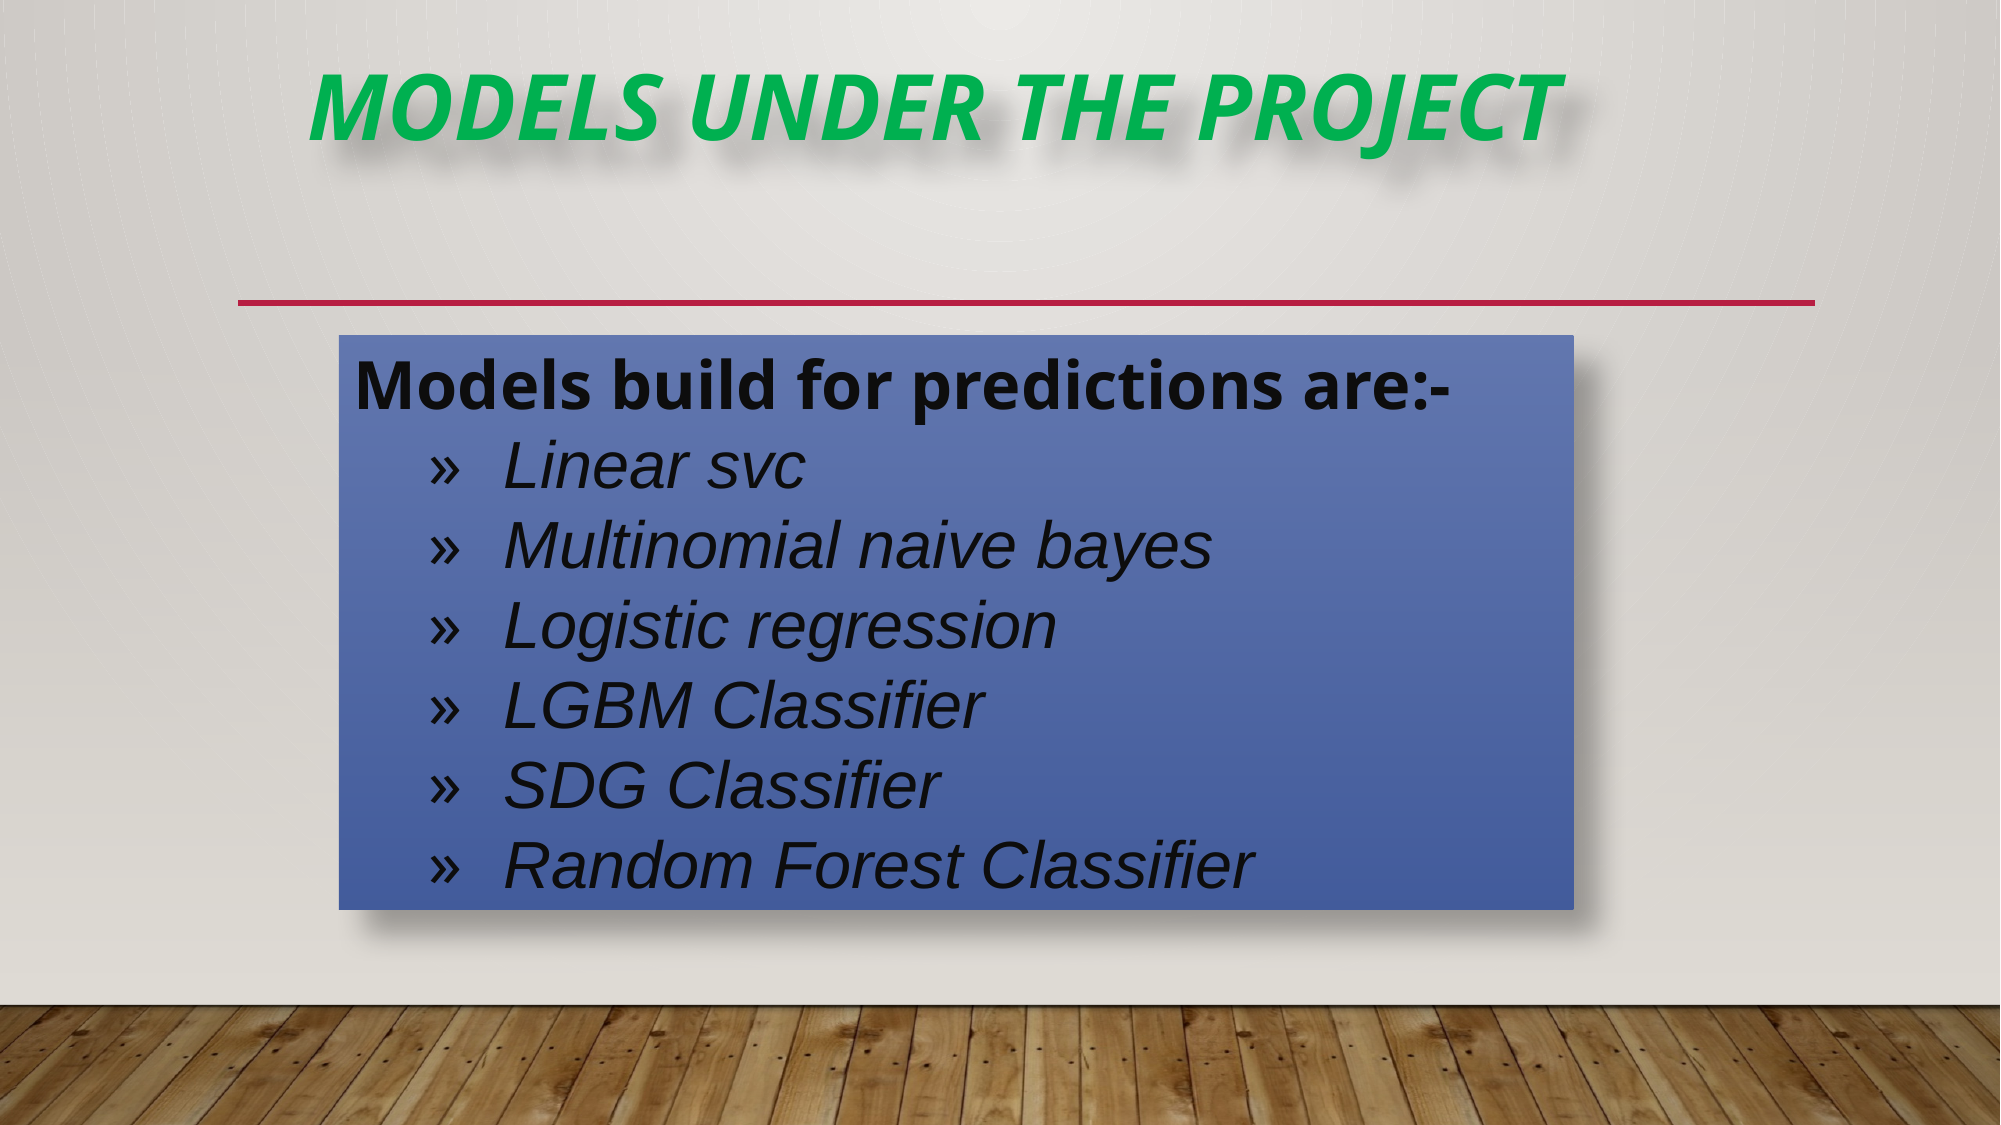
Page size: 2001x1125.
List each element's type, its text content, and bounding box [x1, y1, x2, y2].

picture [0, 1005, 2000, 1125]
title MODELS UNDER THE PROJECT [292, 53, 1672, 194]
text_box Models build for predictions are:- Linear svc Multinomial naive bayes Logistic regression LGBM Classifier SDG Classifier Random Forest Classifier [338, 334, 1574, 910]
